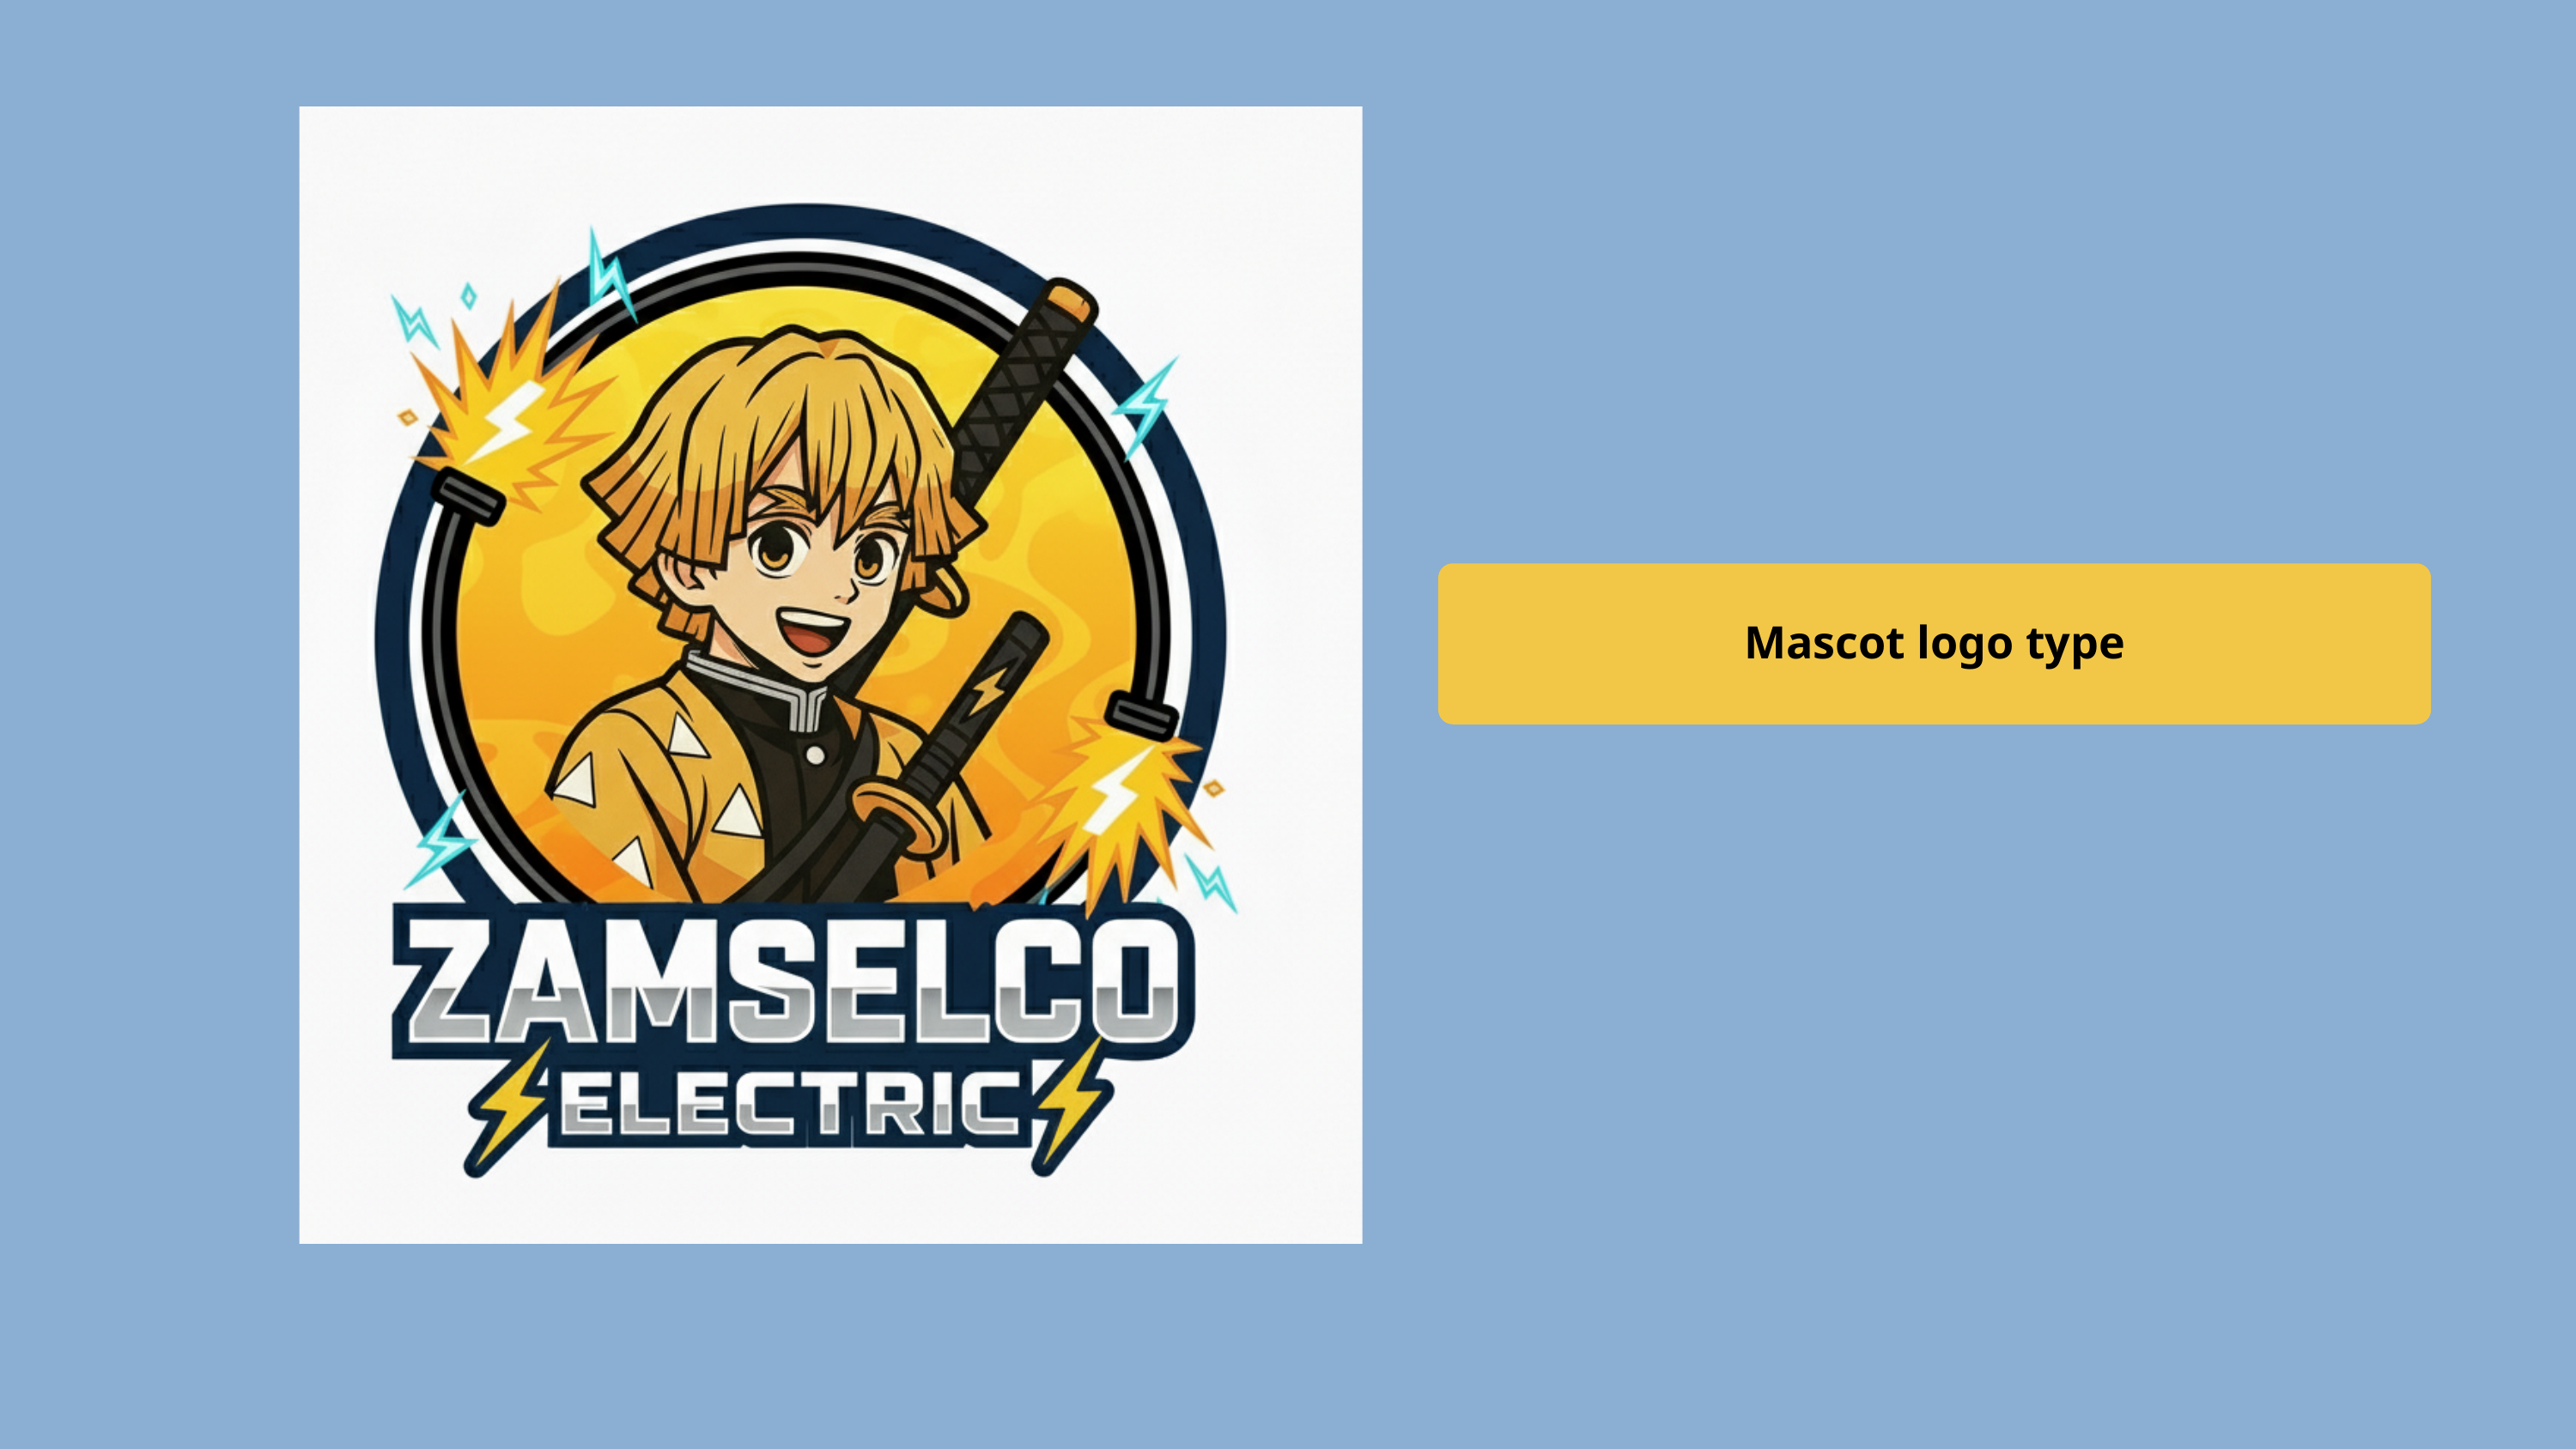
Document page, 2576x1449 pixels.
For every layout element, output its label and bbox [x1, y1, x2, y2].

text_box [1437, 563, 2432, 724]
text_box [299, 106, 1363, 1244]
